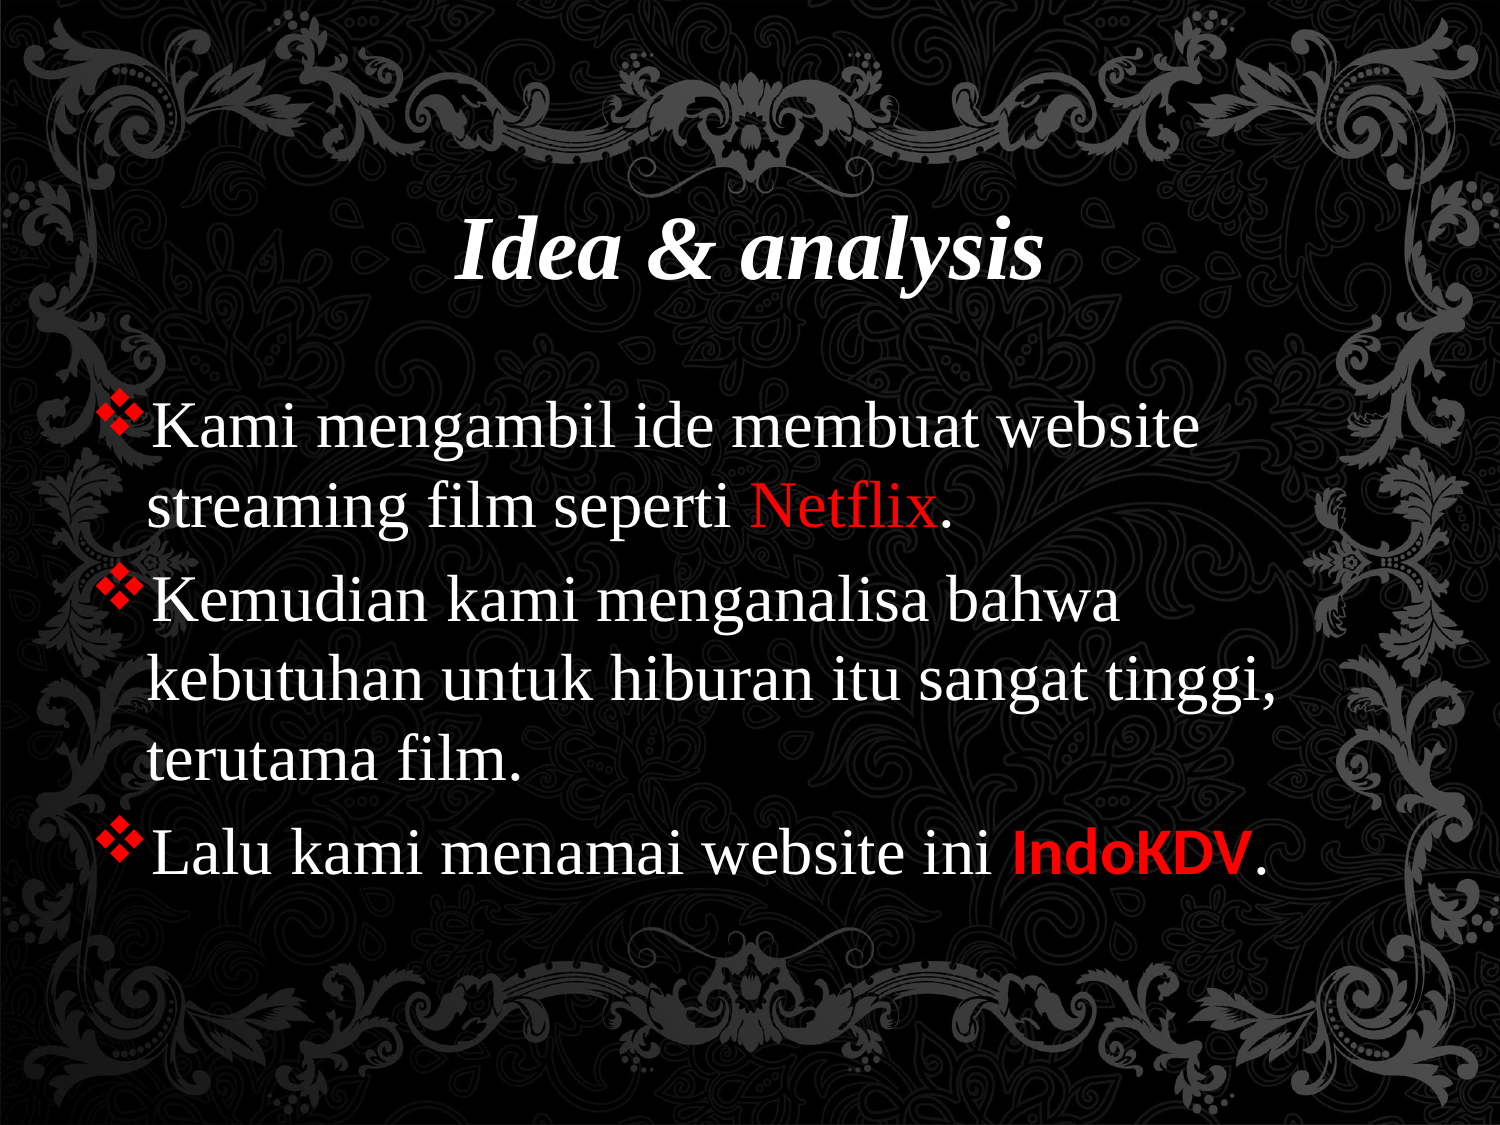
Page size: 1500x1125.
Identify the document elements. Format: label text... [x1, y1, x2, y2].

list Kami mengambil ide membuat website streaming film seperti Netflix. Kemudian kami menganalisa bahwa kebutuhan untuk hiburan itu sangat tinggi, terutama film. Lalu kami menamai website ini IndoKDV. [75, 373, 1425, 1005]
picture [0, 0, 1500, 1125]
title Idea & analysis [76, 149, 1427, 337]
